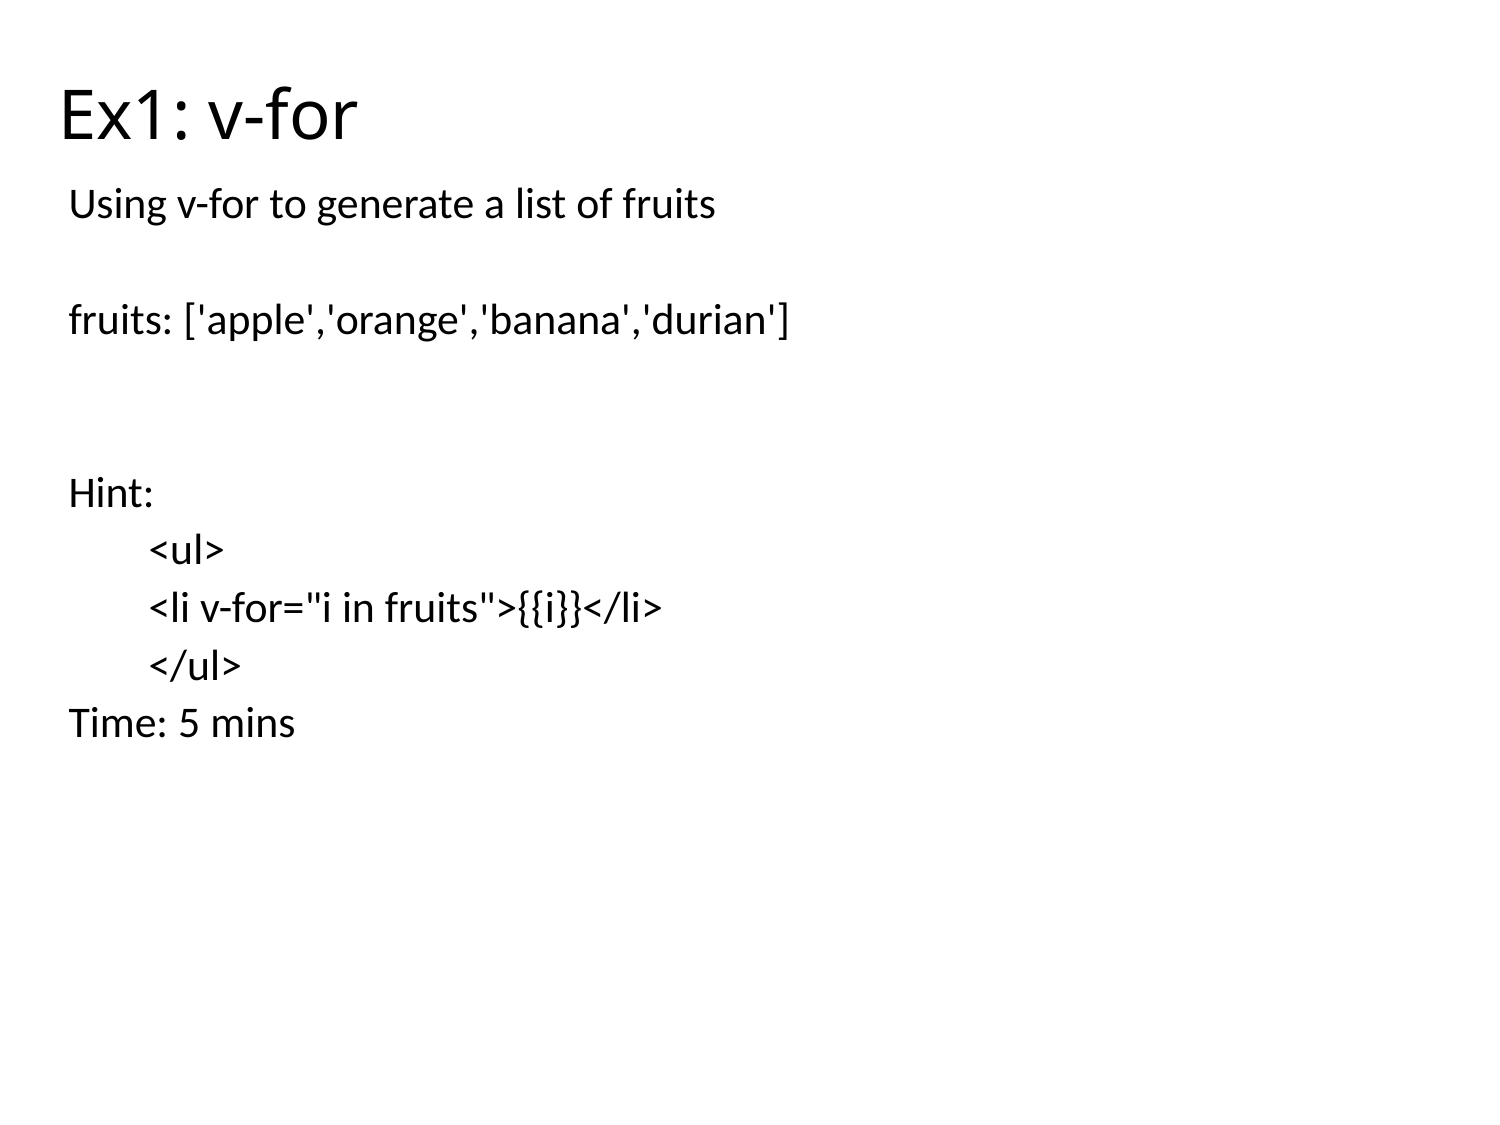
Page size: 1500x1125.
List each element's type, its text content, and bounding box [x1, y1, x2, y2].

list Using v-for to generate a list of fruits fruits: ['apple','orange','banana','durian'] Hint: <ul> <li v-for="i in fruits">{{i}}</li> </ul> Time: 5 mins [53, 173, 1488, 1054]
title Ex1: v-for [43, 61, 1349, 174]
